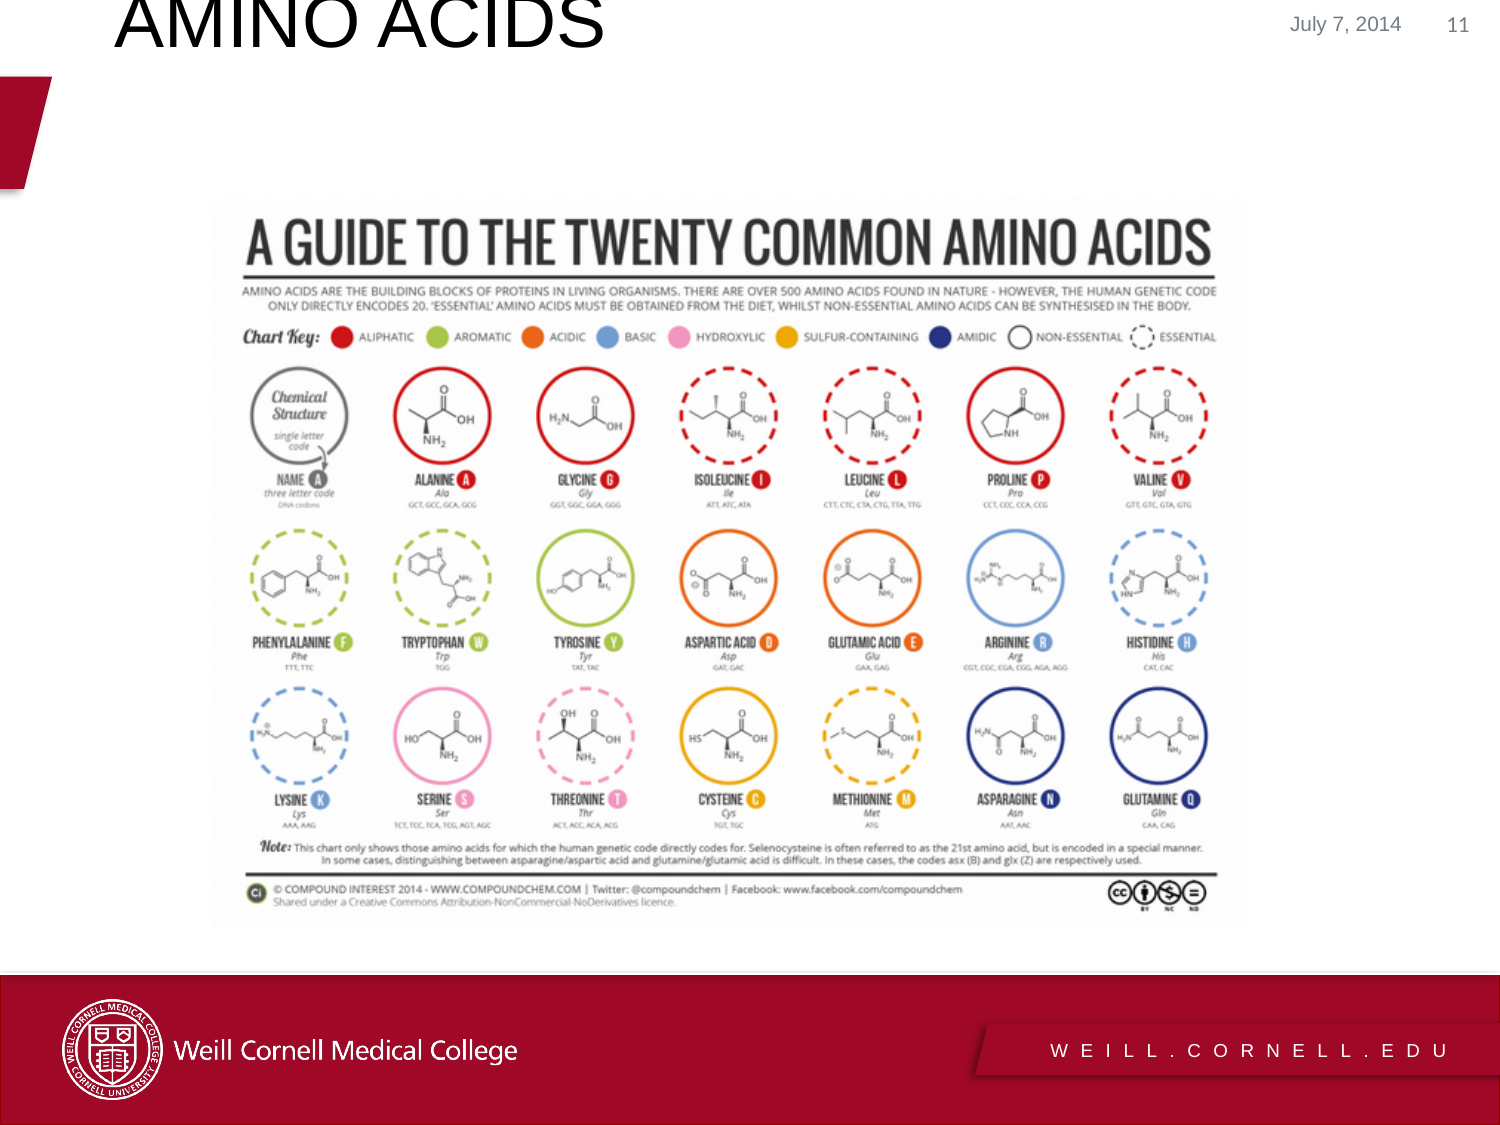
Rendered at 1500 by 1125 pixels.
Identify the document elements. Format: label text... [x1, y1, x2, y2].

picture [209, 196, 1280, 936]
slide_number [1310, 4, 1416, 42]
text_box AMINO ACIDS [99, 0, 1310, 430]
slide_number 11 [1416, 4, 1500, 42]
picture [62, 999, 517, 1100]
